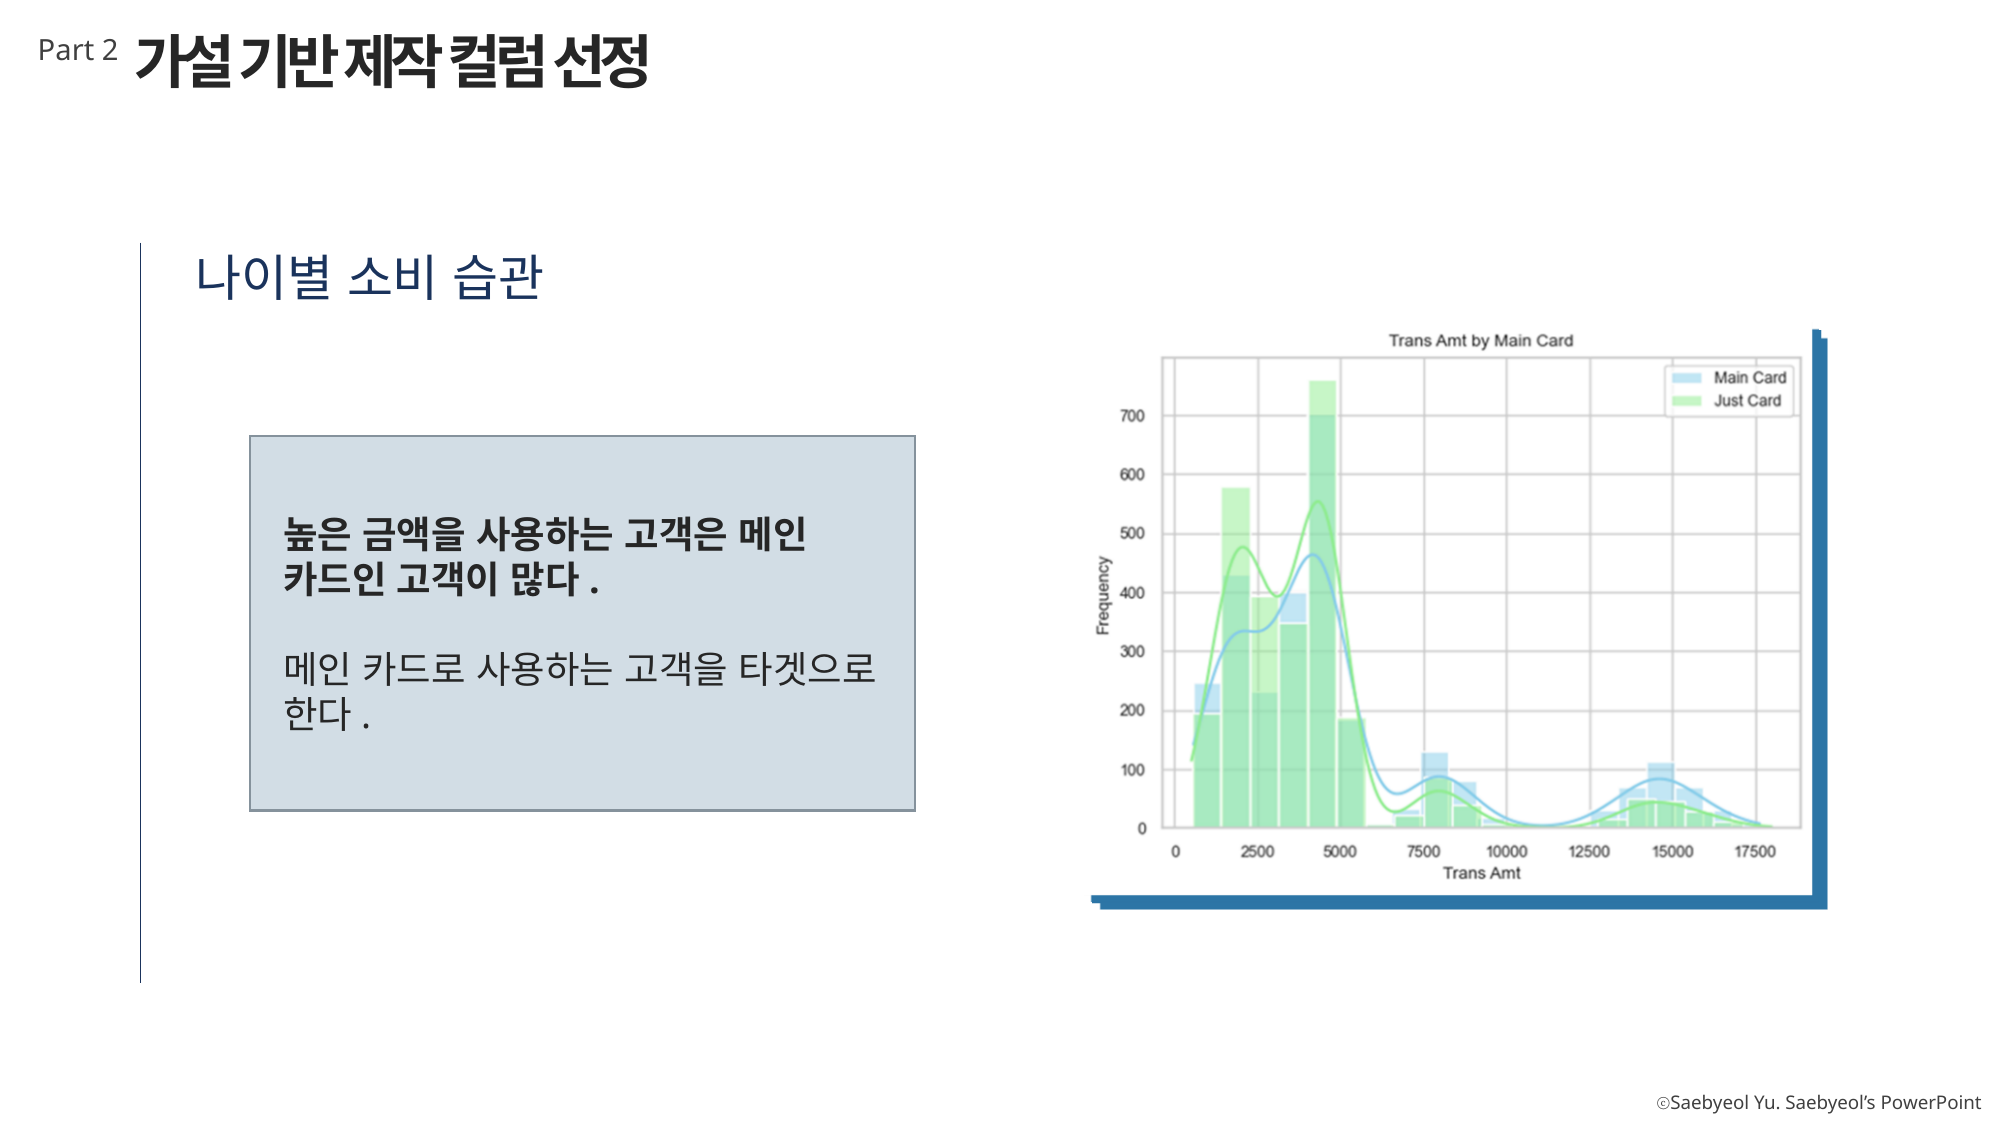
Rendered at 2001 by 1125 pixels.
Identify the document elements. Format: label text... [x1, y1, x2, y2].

text_box 높은 금액을 사용하는 고객은 메인 카드인 고객이 많다. 메인 카드로 사용하는 고객을 타겟으로 한다. [268, 503, 897, 744]
text_box 가설 기반 제작 컬럼 선정 [119, 17, 668, 103]
text_box [249, 435, 916, 812]
picture [1084, 322, 1820, 903]
text_box 나이별 소비 습관 [180, 238, 833, 314]
text_box Part 2 [22, 23, 119, 74]
